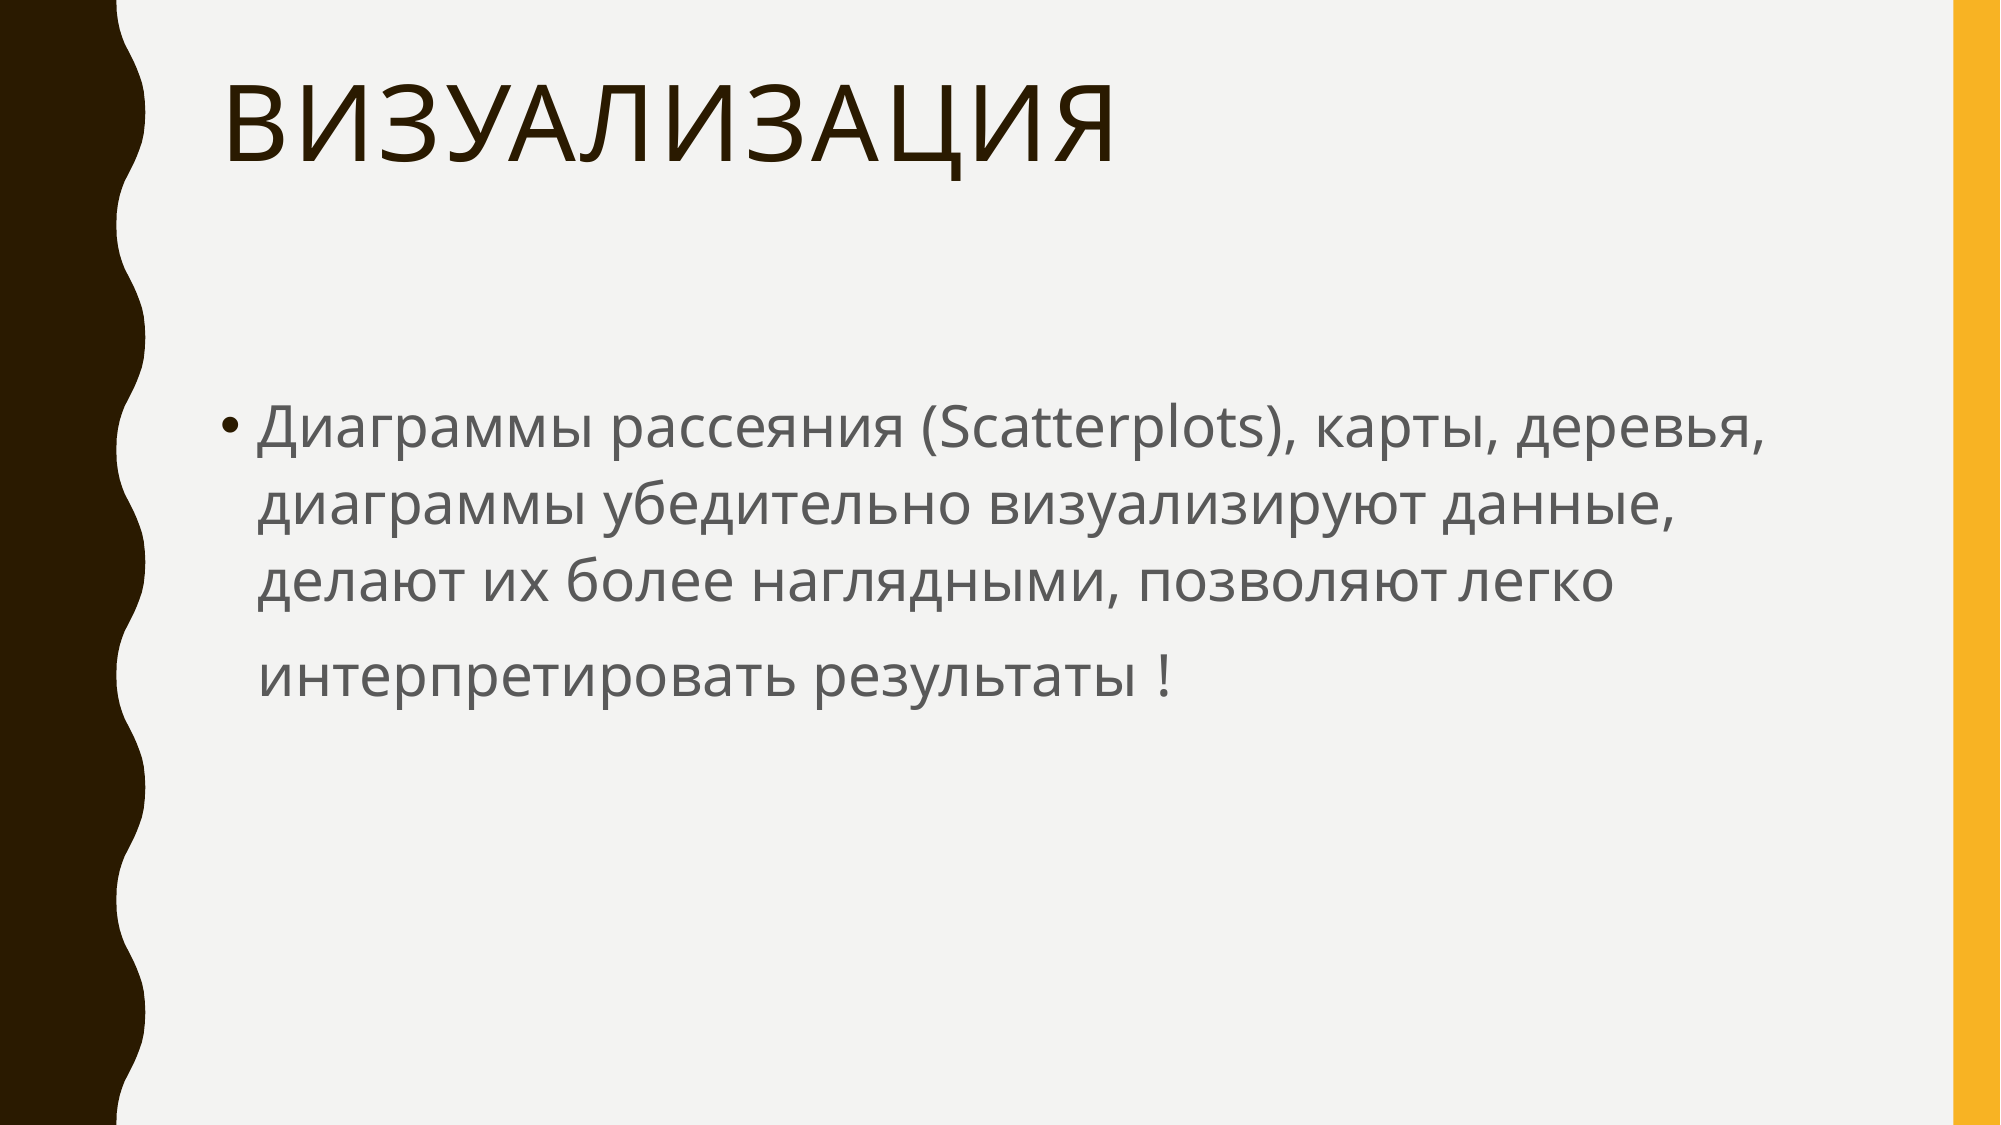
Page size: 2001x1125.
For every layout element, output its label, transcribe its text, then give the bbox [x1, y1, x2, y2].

list Диаграммы рассеяния (Scatterplots), карты, деревья, диаграммы убедительно визуализируют данные, делают их более наглядными, позволяют легко интерпретировать результаты ! [205, 375, 1875, 965]
title визуализация [205, 62, 1875, 308]
